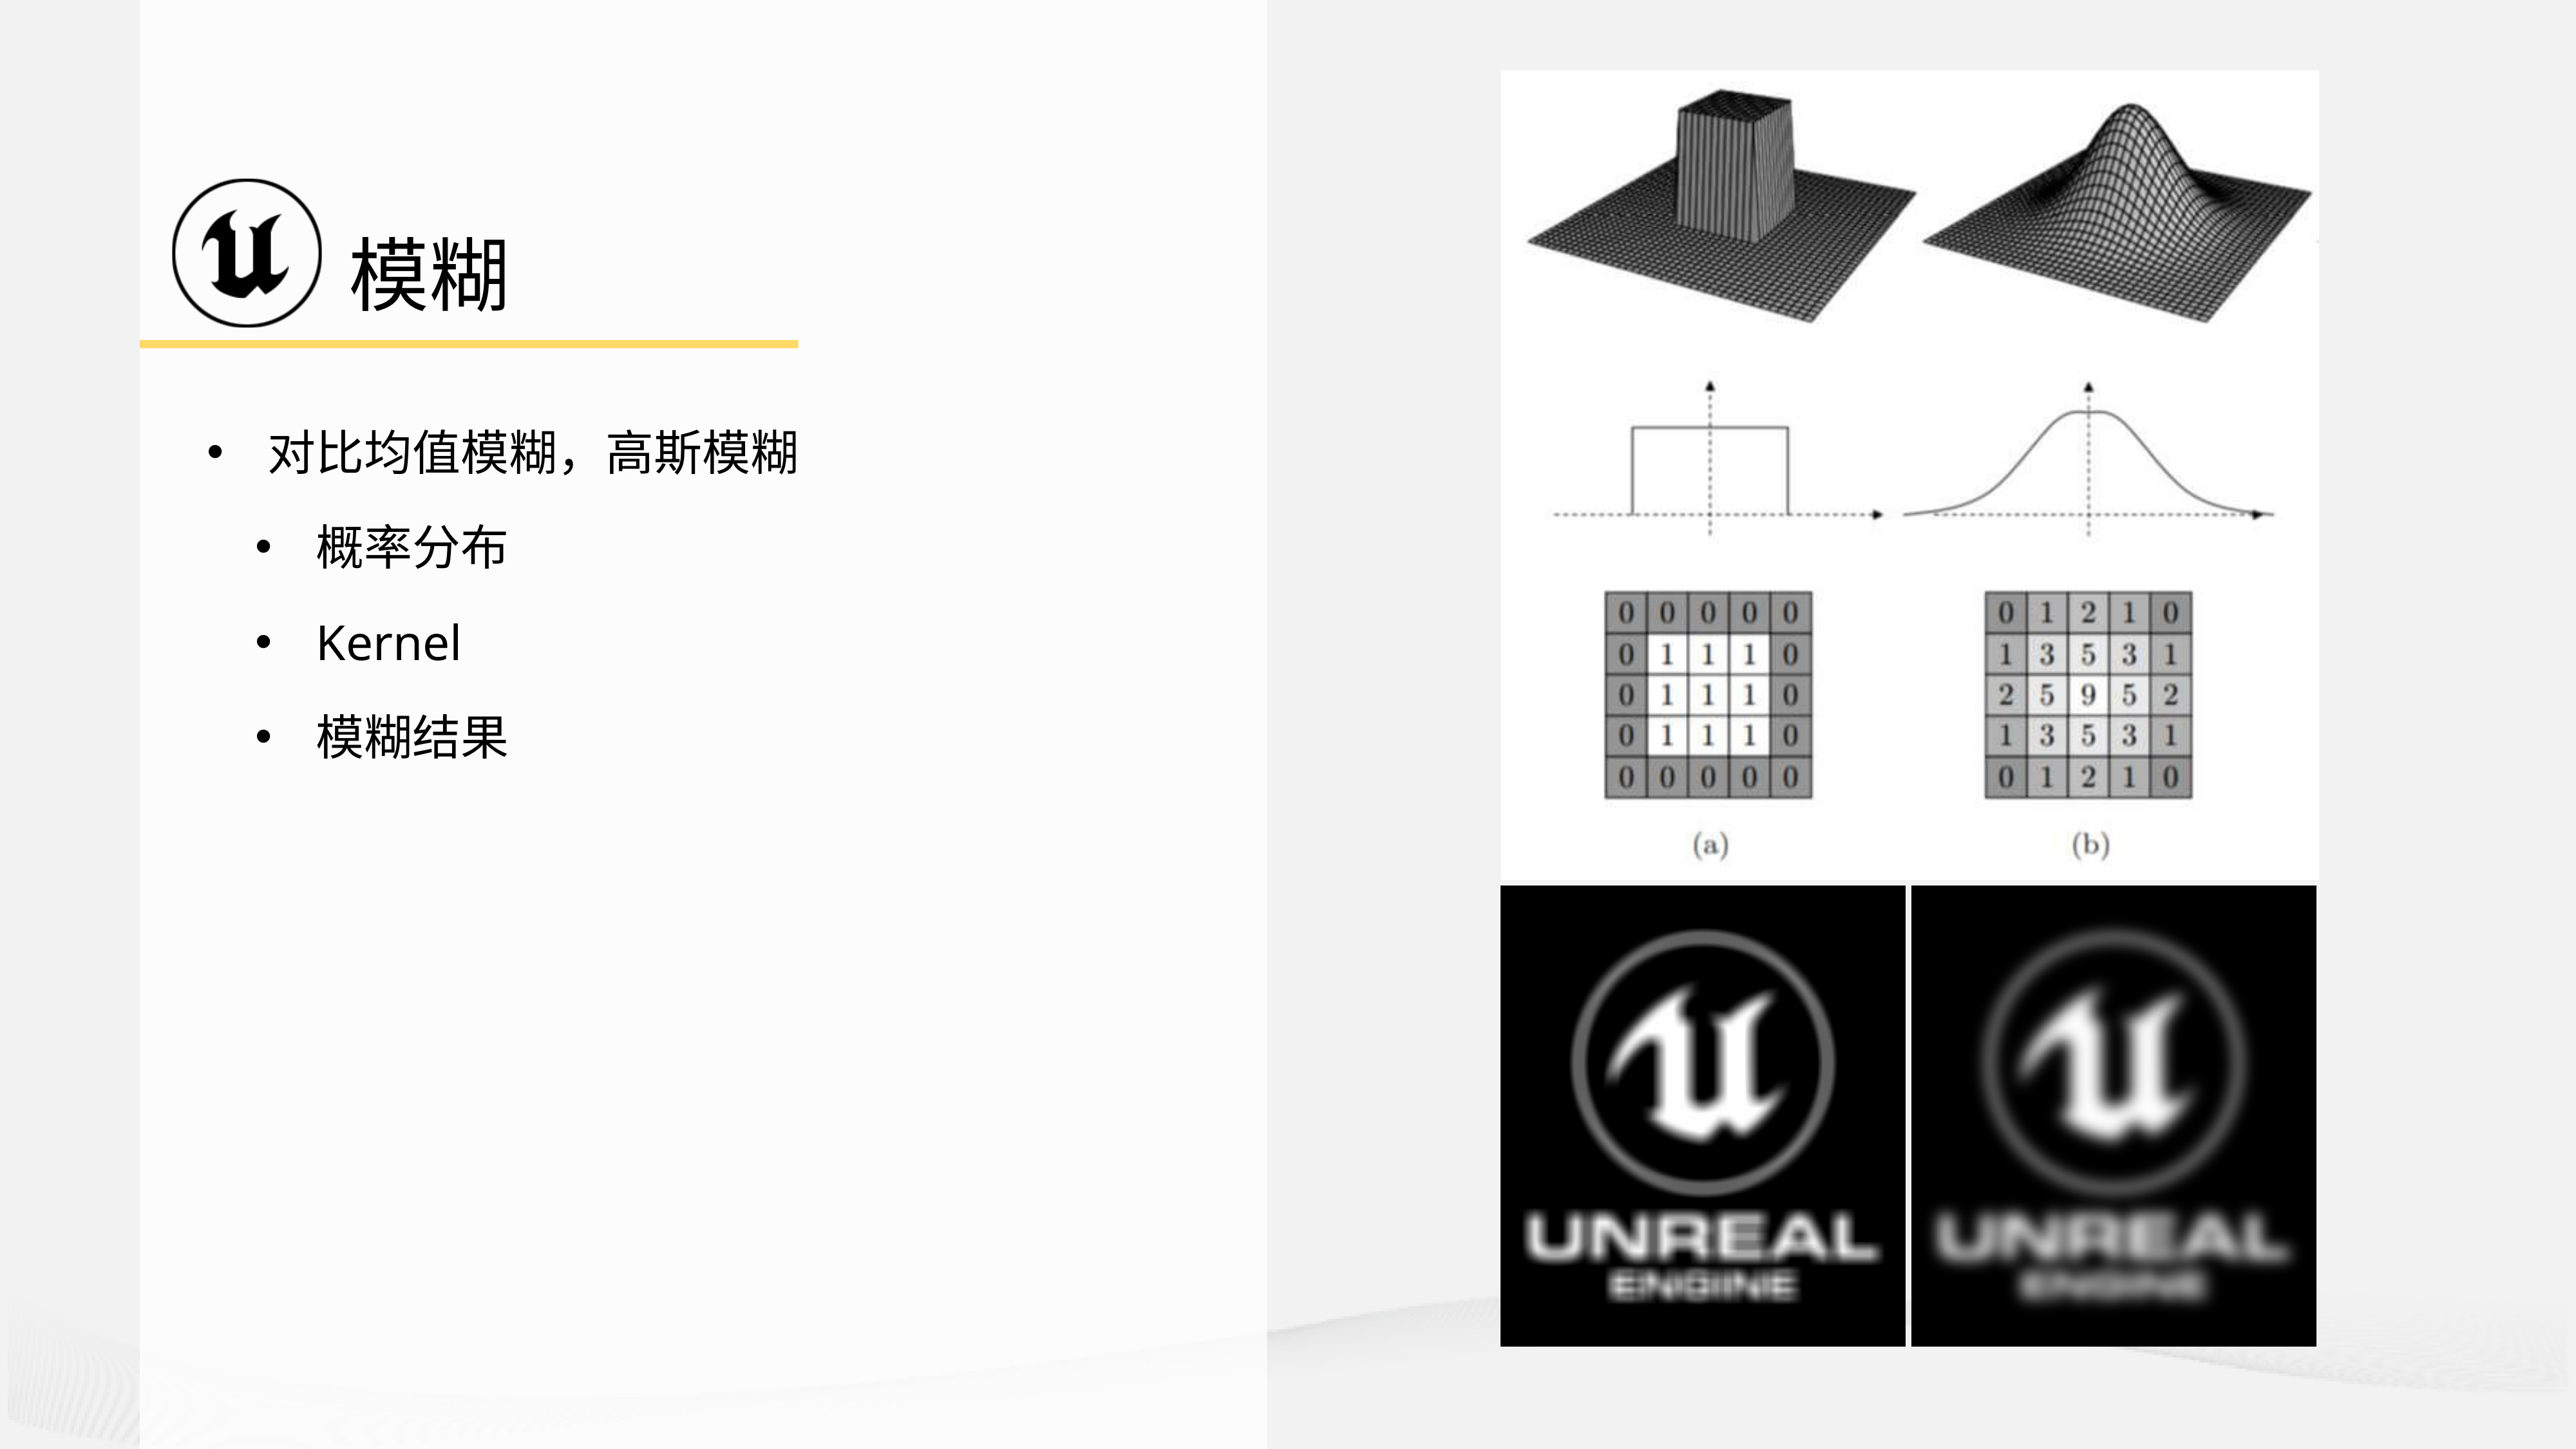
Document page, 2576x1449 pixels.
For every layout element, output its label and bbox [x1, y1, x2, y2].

picture [1911, 886, 2317, 1347]
picture [1500, 886, 1906, 1347]
picture [170, 176, 323, 330]
text_box [139, 0, 1267, 1449]
picture [1500, 70, 2319, 880]
